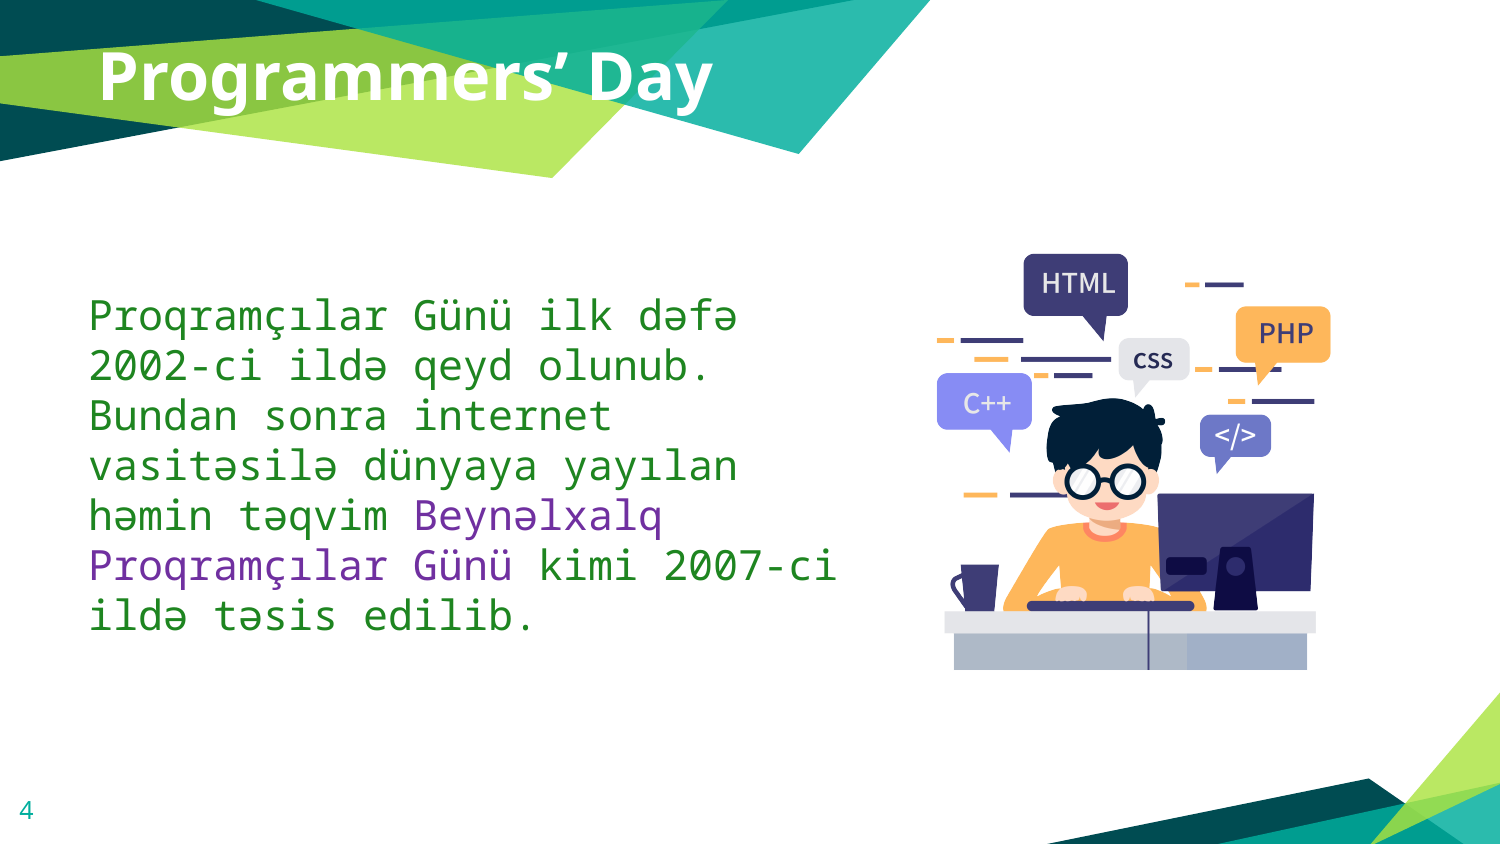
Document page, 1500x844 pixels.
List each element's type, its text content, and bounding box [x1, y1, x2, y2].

picture [911, 238, 1351, 701]
text_box Programmers’ Day [82, 26, 920, 122]
slide_number 4 [4, 779, 95, 844]
subtitle Proqramçılar Günü ilk dəfə 2002-ci ildə qeyd olunub. Bundan sonra internet vasitəsilə dünyaya yayılan həmin təqvim Beynəlxalq Proqramçılar Günü kimi 2007-ci ildə təsis edilib. [73, 273, 860, 686]
